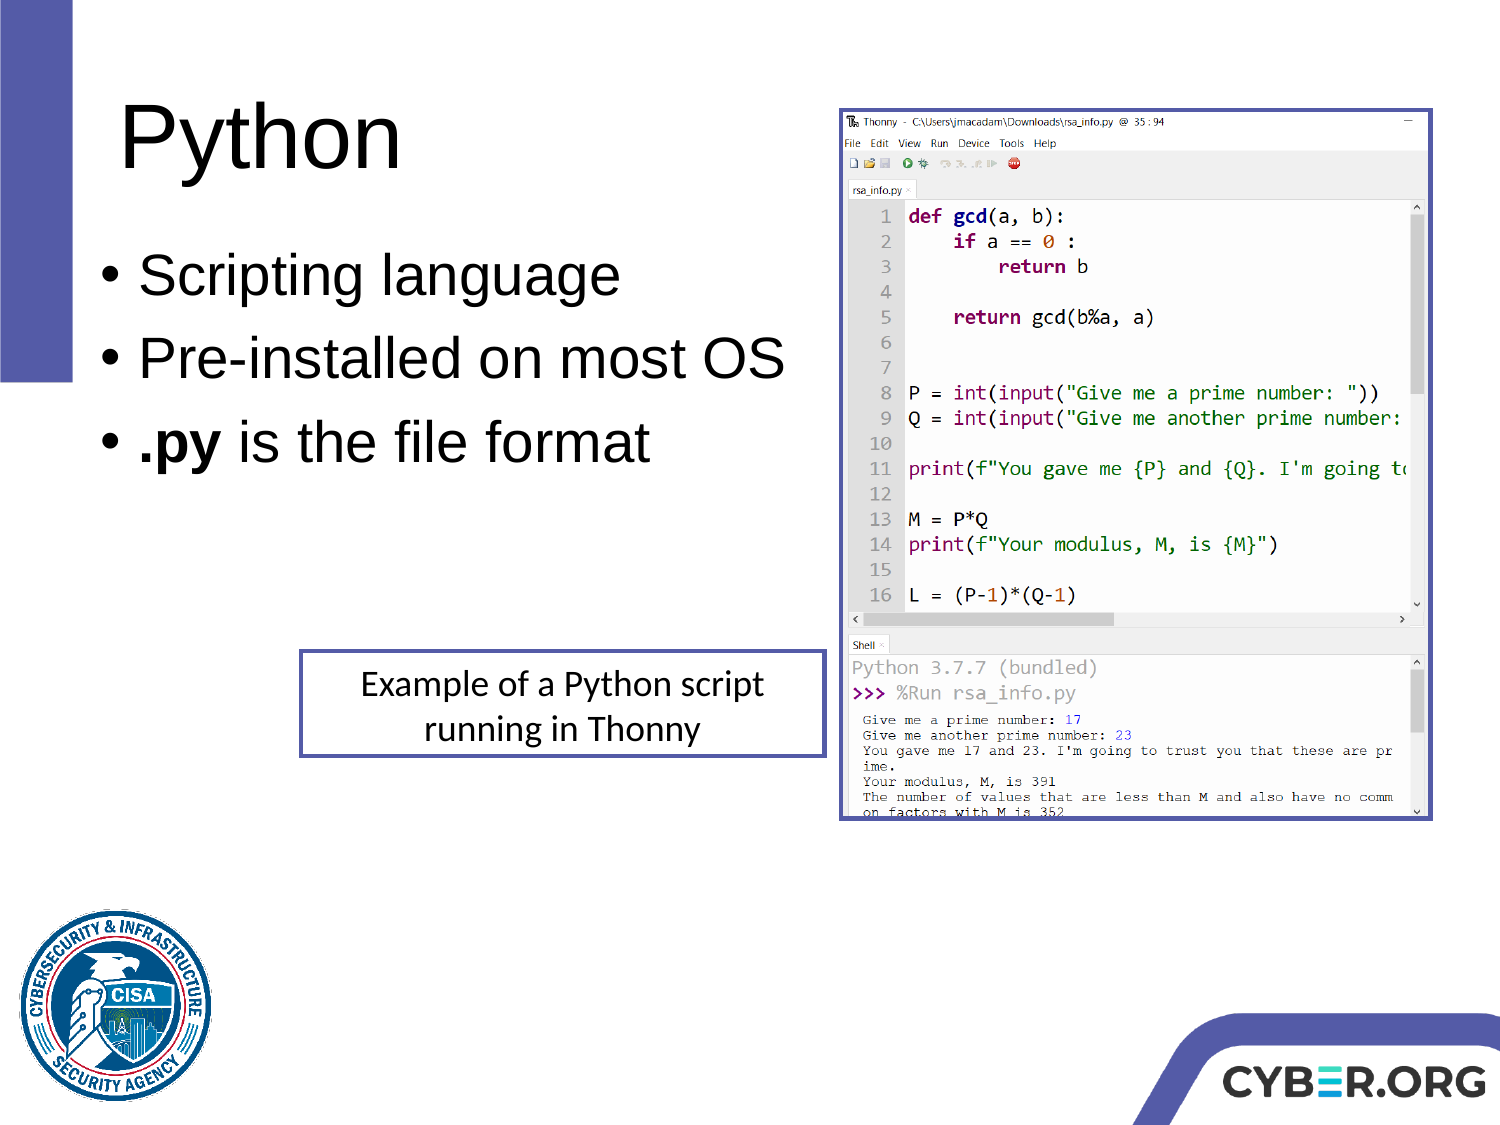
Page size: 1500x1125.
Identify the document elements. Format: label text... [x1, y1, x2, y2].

text_box Example of a Python script running in Thonny [301, 650, 825, 756]
list Scripting language Pre-installed on most OS .py is the file format [85, 237, 1380, 993]
title Python [103, 59, 1397, 219]
picture [0, 0, 1500, 1125]
